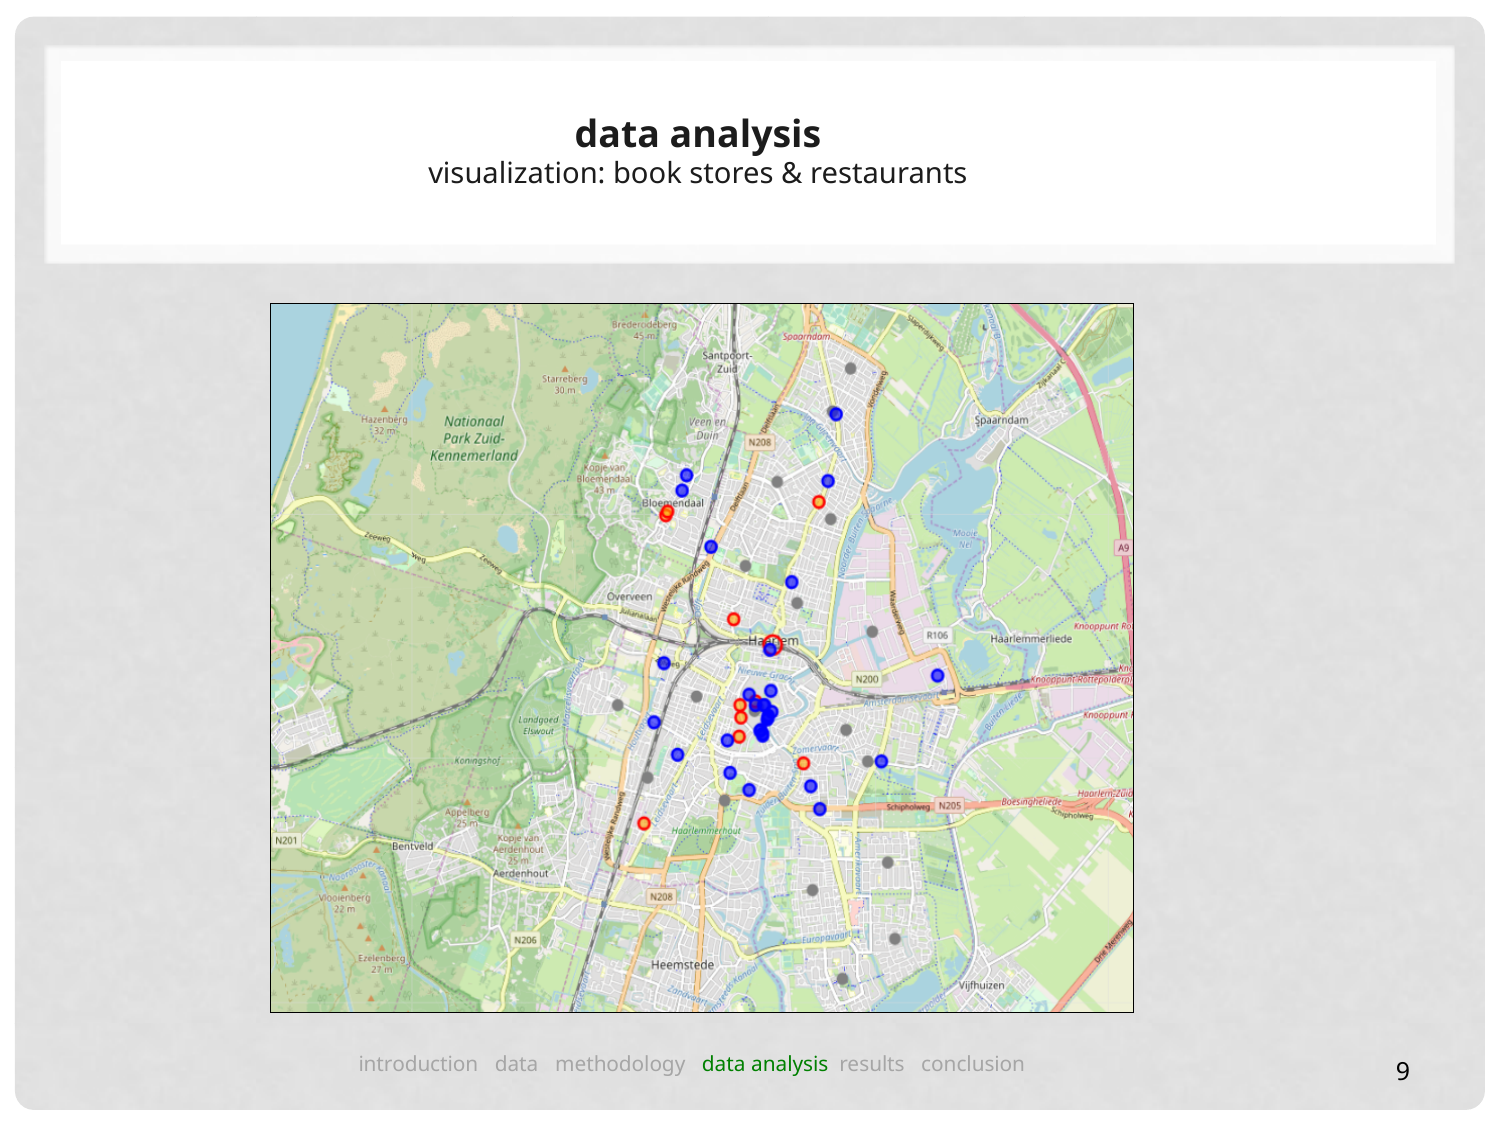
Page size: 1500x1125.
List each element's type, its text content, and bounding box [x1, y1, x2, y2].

text_box data analysis visualization: book stores & restaurants [373, 113, 1024, 187]
picture [269, 303, 1135, 1014]
text_box introduction data methodology data analysis results conclusion [343, 1042, 1119, 1083]
slide_number 9 [1074, 1042, 1425, 1103]
